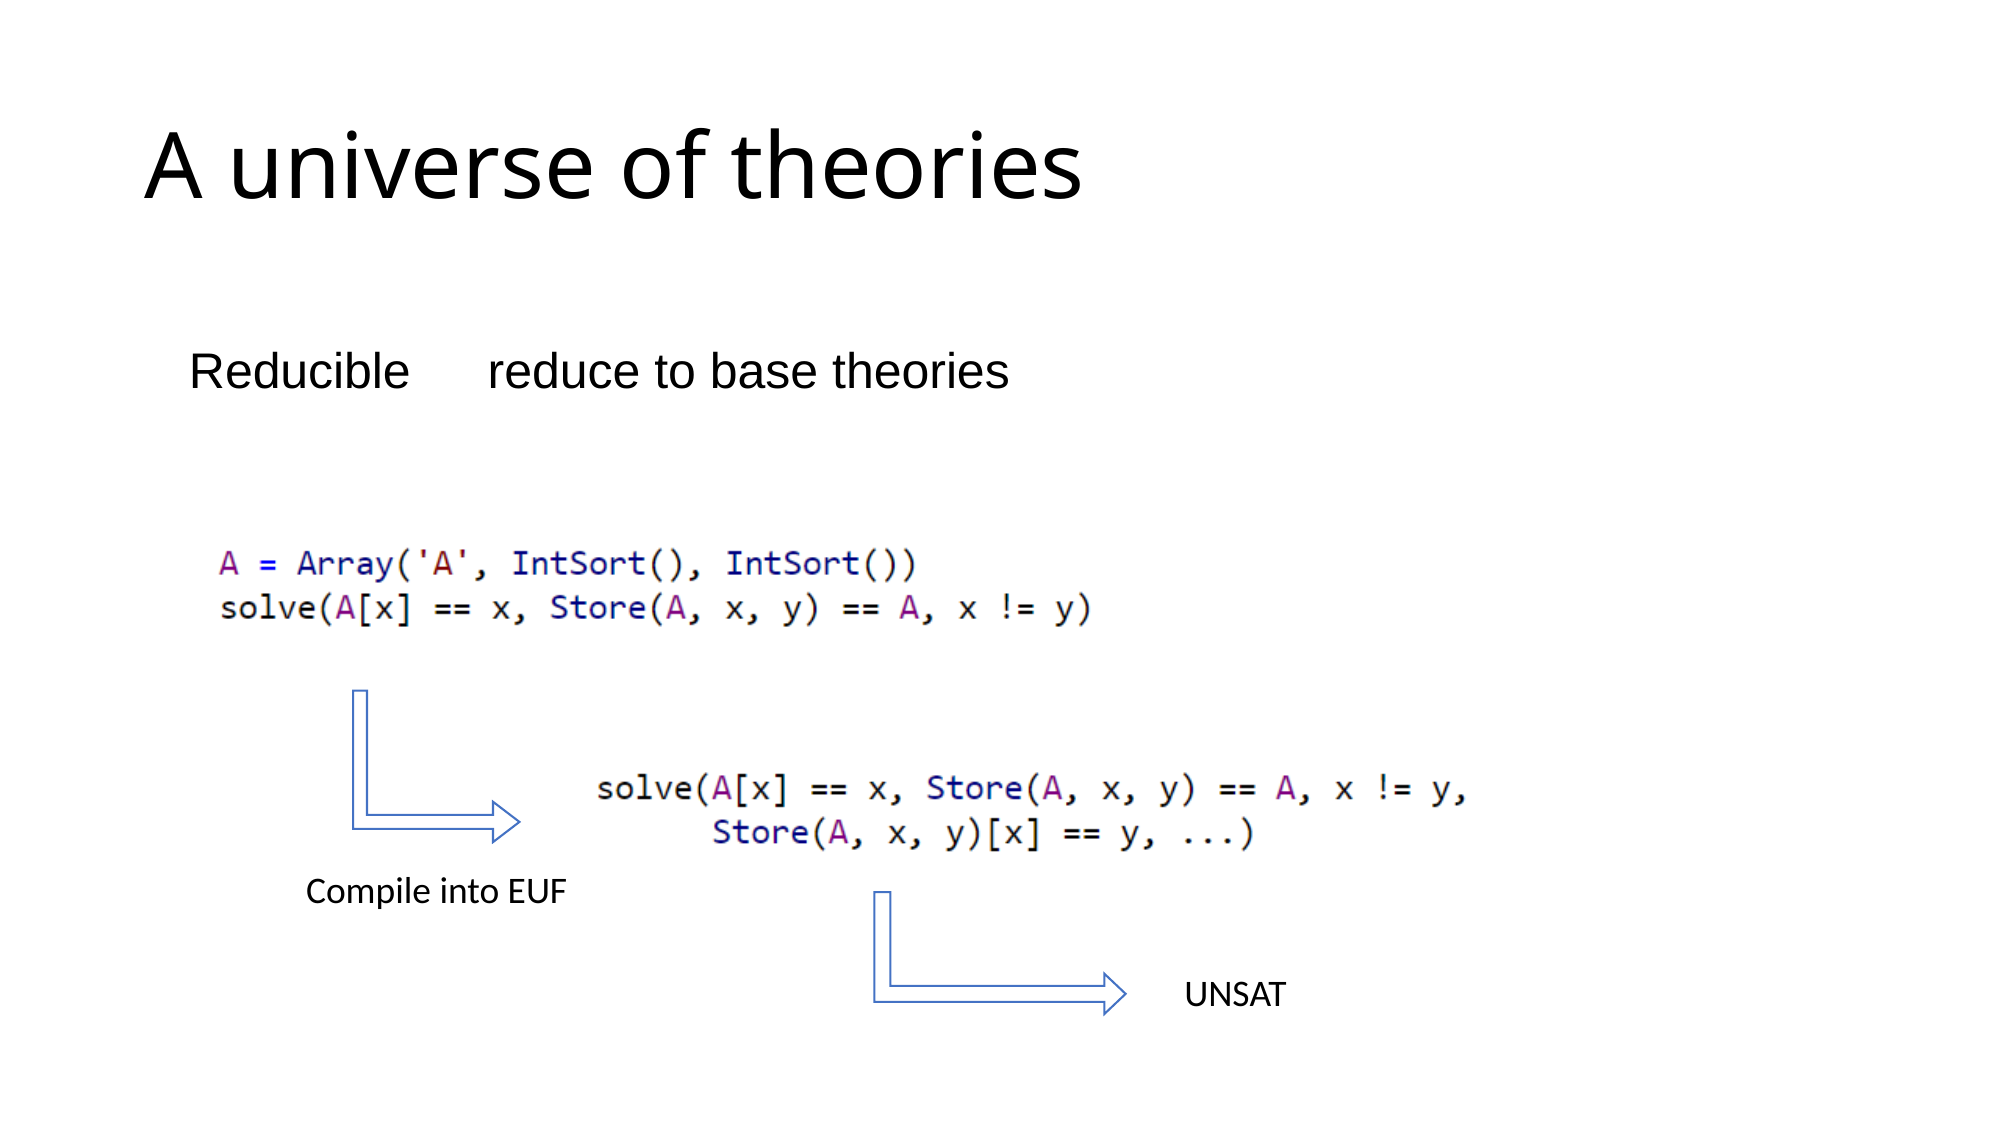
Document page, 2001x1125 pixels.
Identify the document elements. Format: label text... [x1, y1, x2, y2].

picture [576, 760, 1528, 883]
table_header Reducible [174, 336, 473, 466]
text_box [353, 690, 520, 843]
picture [188, 512, 1153, 652]
text_box Compile into EUF [298, 858, 576, 919]
text_box [874, 892, 1126, 1015]
title A universe of theories [136, 59, 1863, 278]
text_box UNSAT [1176, 961, 1295, 1022]
table_header reduce to base theories [473, 336, 1494, 466]
